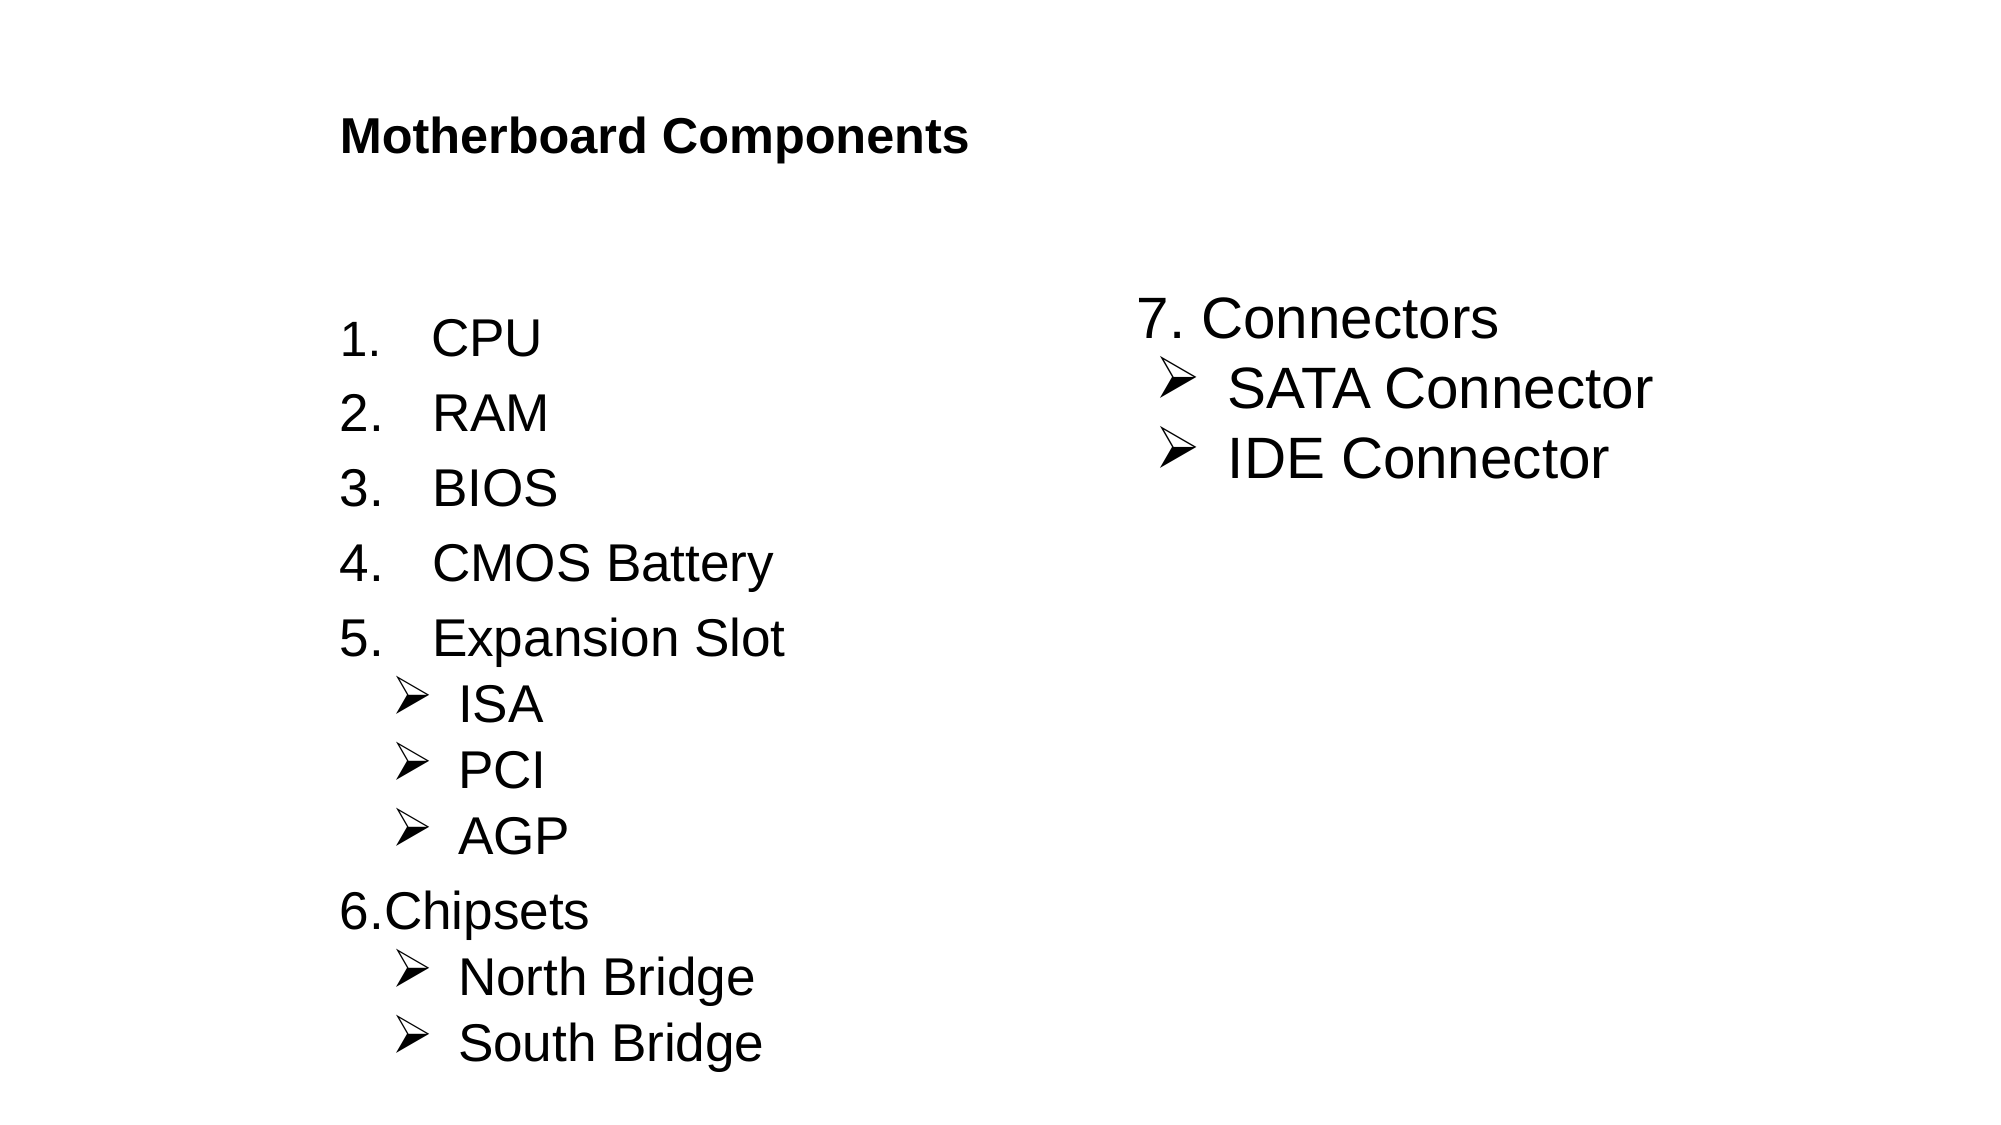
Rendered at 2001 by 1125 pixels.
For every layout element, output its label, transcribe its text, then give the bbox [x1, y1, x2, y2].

list CPU RAM BIOS CMOS Battery Expansion Slot ISA PCI AGP 6.Chipsets North Bridge South Bridge [324, 302, 1819, 1083]
text_box 7. Connectors SATA Connector IDE Connector [1121, 272, 1805, 543]
title Motherboard Components [324, 101, 1675, 233]
